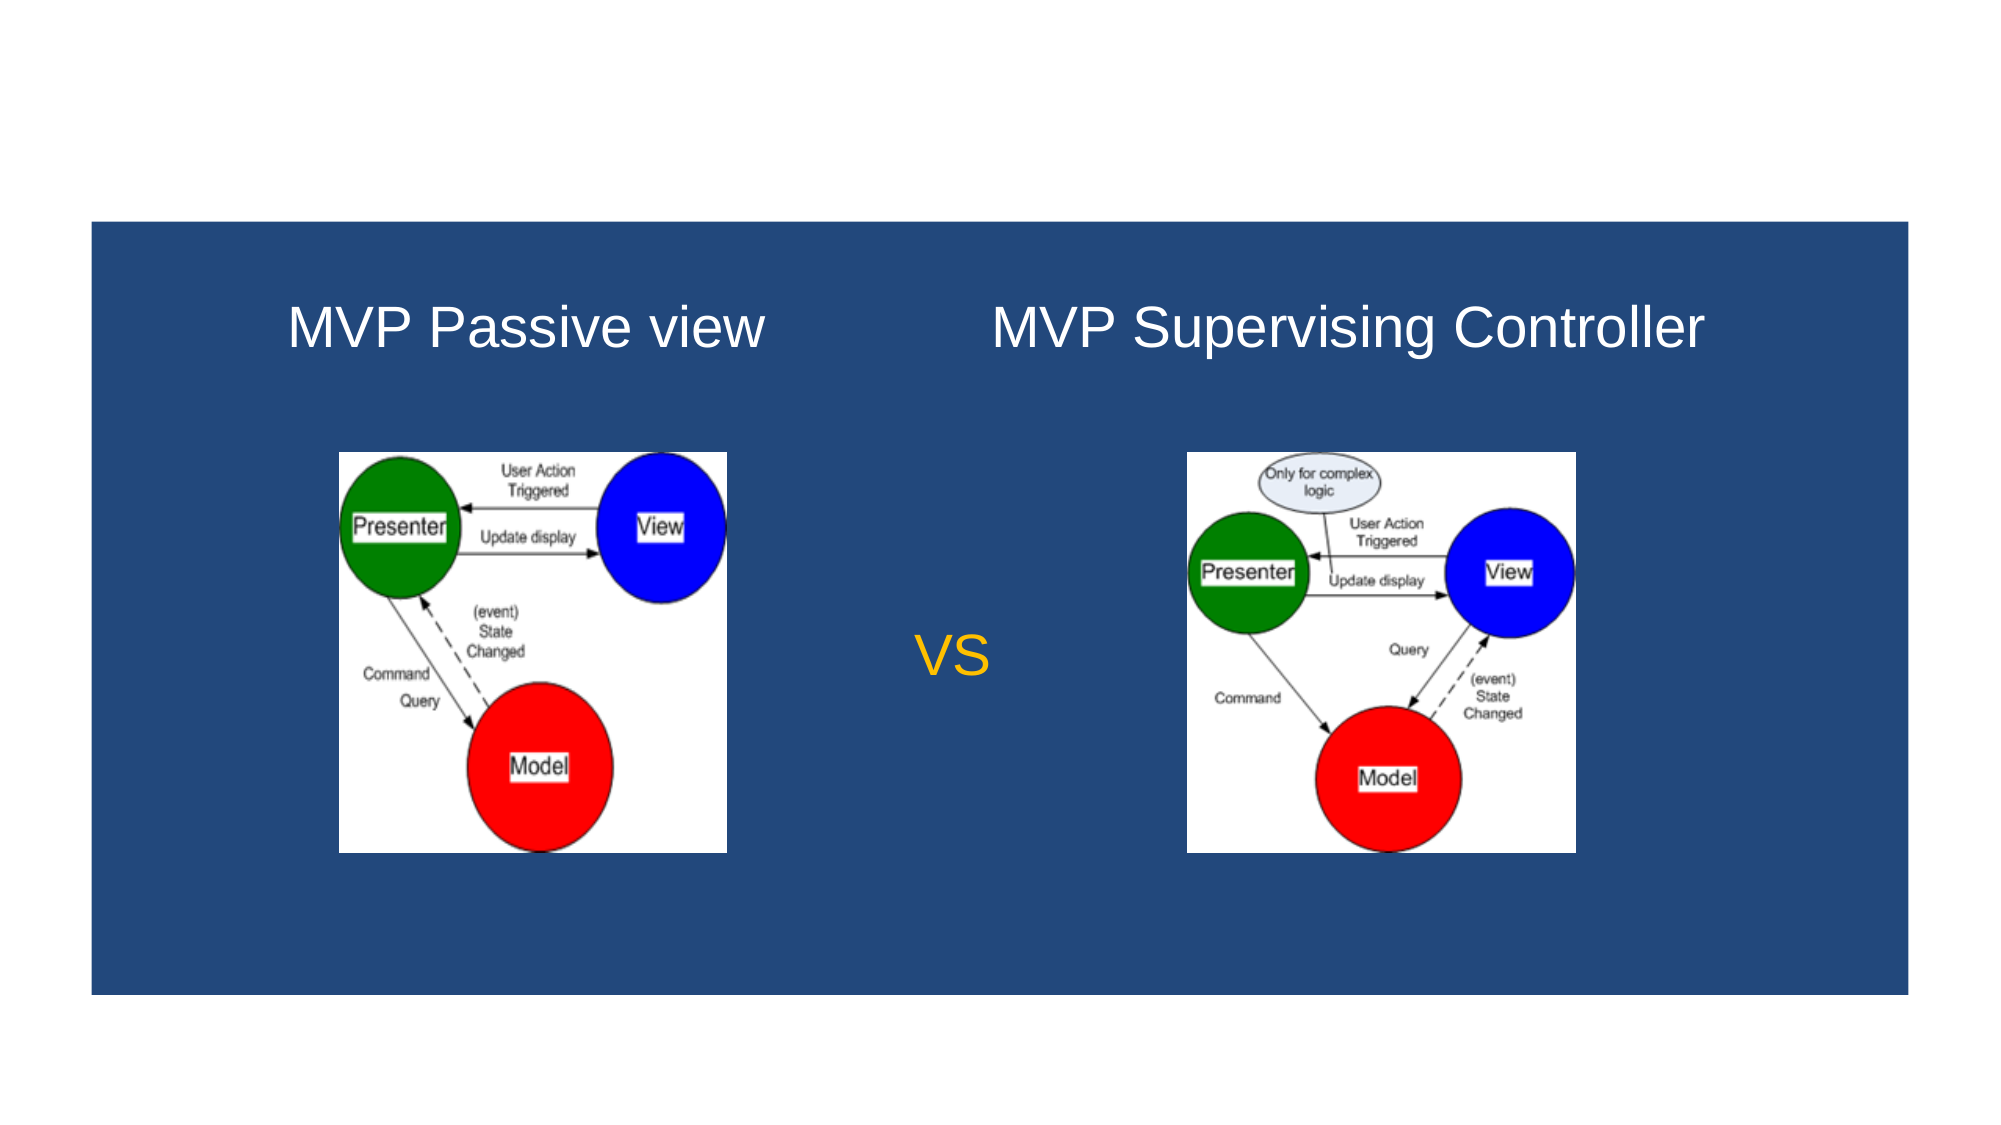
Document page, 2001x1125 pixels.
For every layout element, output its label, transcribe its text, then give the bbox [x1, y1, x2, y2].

picture [339, 452, 727, 853]
text_box MVP Supervising Controller [976, 281, 1816, 367]
text_box MVP Passive view [272, 281, 796, 367]
picture [1187, 452, 1576, 853]
text_box VS [899, 609, 1018, 695]
text_box [91, 221, 1909, 996]
